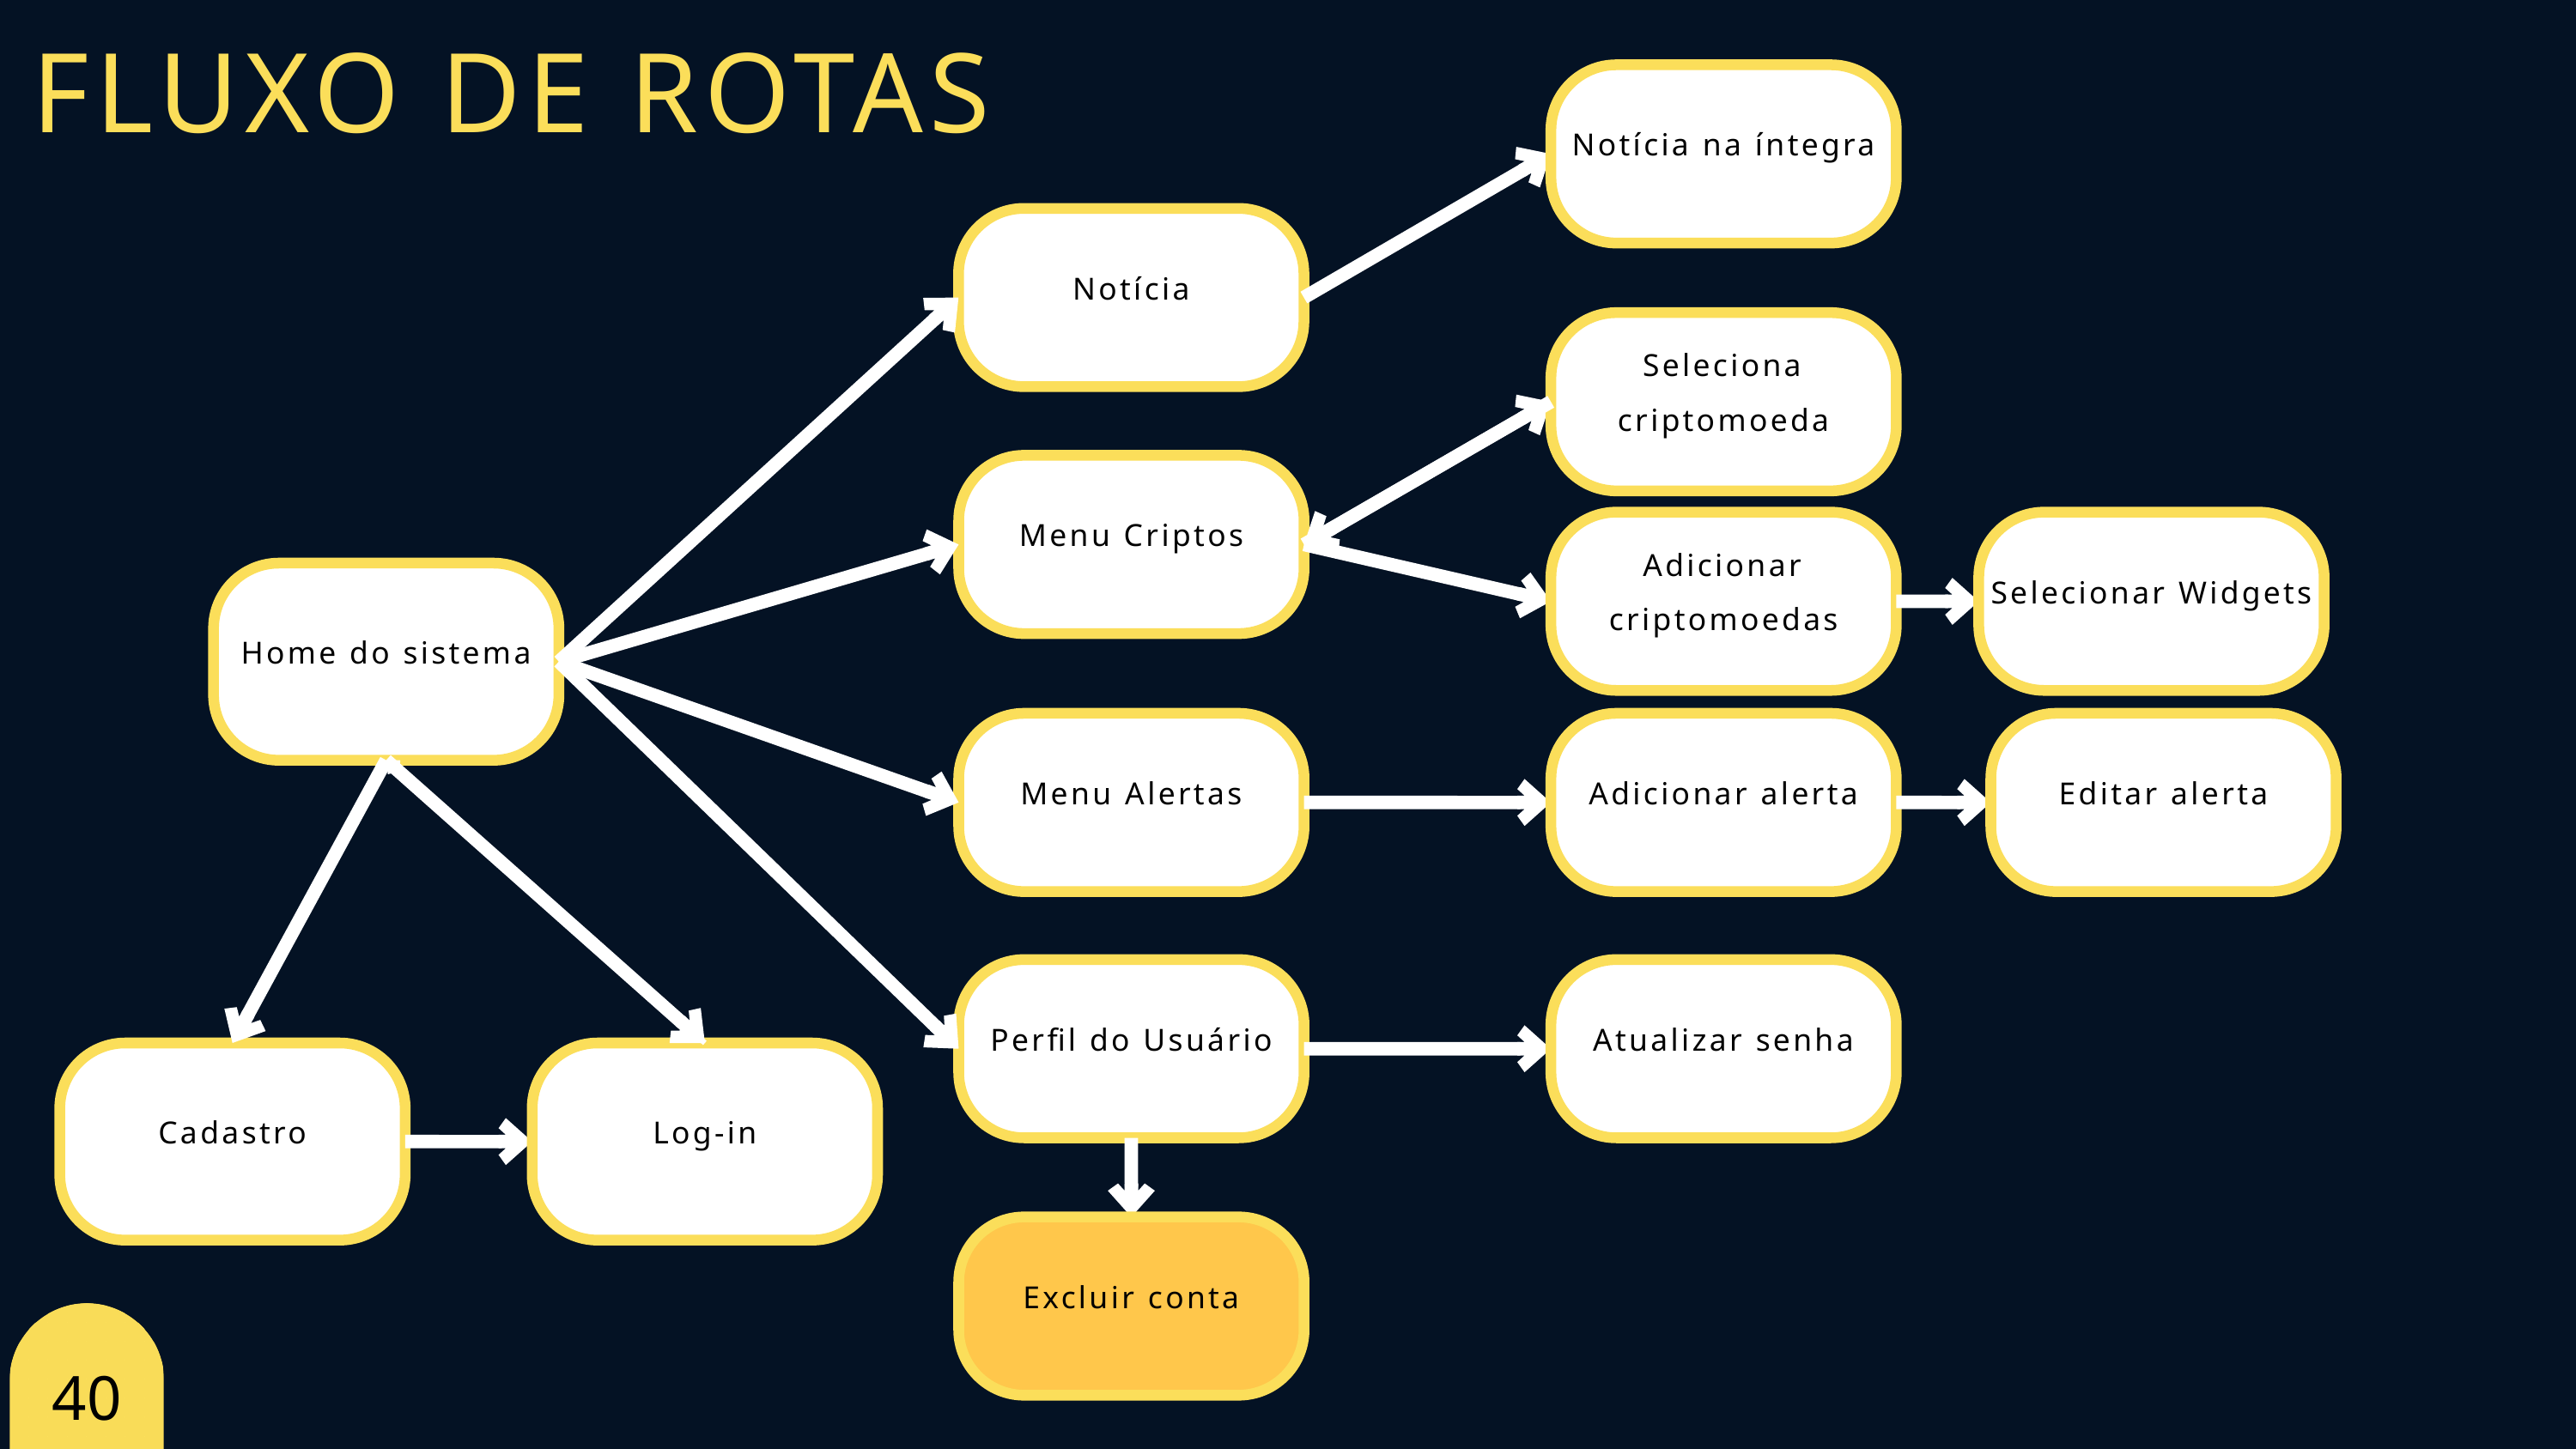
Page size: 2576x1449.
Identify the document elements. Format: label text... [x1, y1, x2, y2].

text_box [958, 959, 1304, 1138]
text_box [213, 562, 560, 761]
text_box 15 [671, 1037, 701, 1040]
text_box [1550, 64, 1897, 244]
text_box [958, 208, 1304, 387]
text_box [958, 1216, 1304, 1396]
text_box 15 [235, 1037, 246, 1040]
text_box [1550, 312, 1897, 492]
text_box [1990, 712, 2336, 892]
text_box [1978, 512, 2324, 691]
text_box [958, 455, 1304, 634]
text_box 40 [44, 1347, 130, 1433]
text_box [1550, 712, 1897, 892]
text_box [958, 712, 1304, 892]
text_box FLUXO DE ROTAS [32, 22, 1224, 155]
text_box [532, 1042, 878, 1240]
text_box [1550, 959, 1897, 1138]
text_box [1550, 512, 1897, 691]
text_box [9, 1303, 164, 1449]
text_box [59, 1042, 406, 1240]
